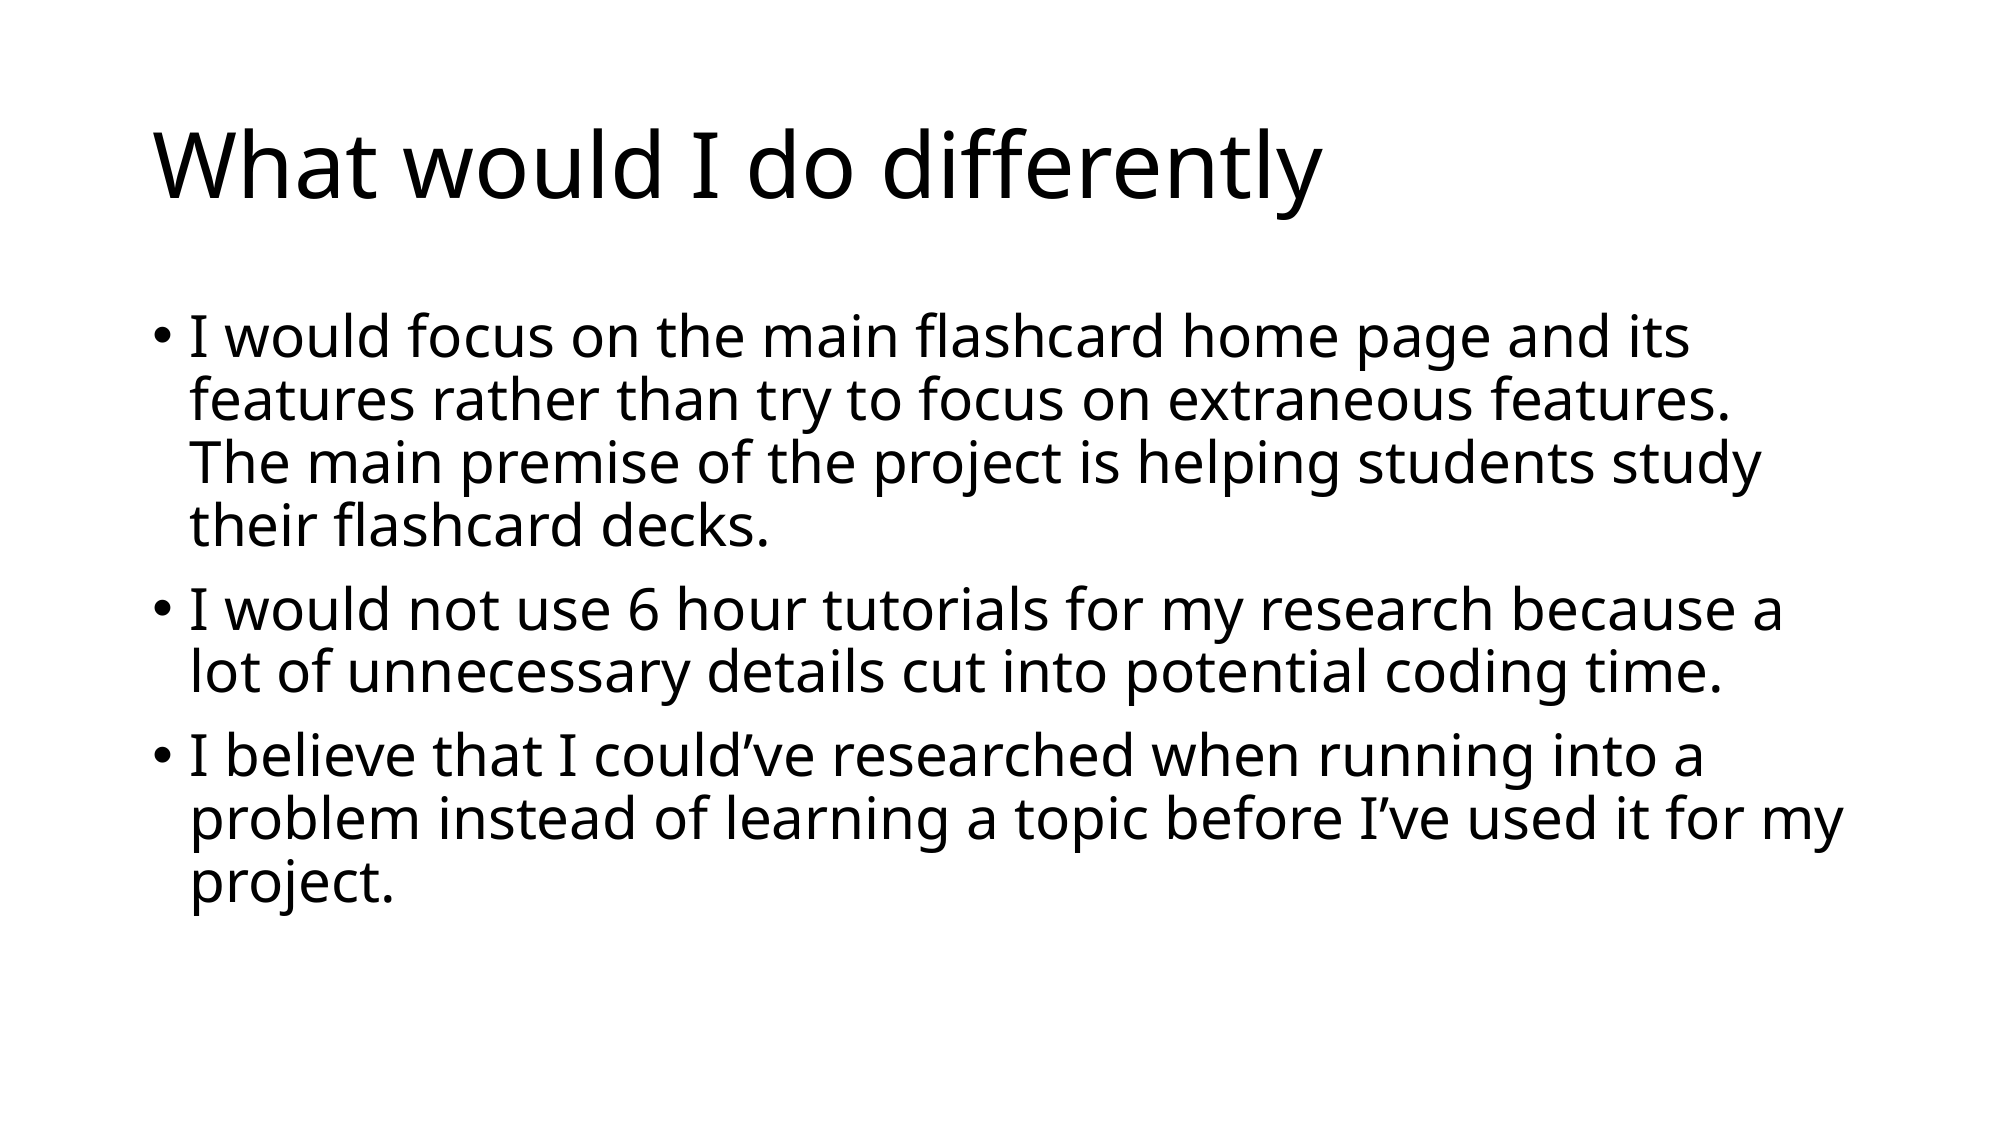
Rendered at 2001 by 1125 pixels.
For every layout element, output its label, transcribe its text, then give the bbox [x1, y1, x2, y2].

list I would focus on the main flashcard home page and its features rather than try to focus on extraneous features. The main premise of the project is helping students study their flashcard decks. I would not use 6 hour tutorials for my research because a lot of unnecessary details cut into potential coding time. I believe that I could’ve researched when running into a problem instead of learning a topic before I’ve used it for my project. [137, 299, 1863, 1014]
title What would I do differently [137, 59, 1863, 278]
